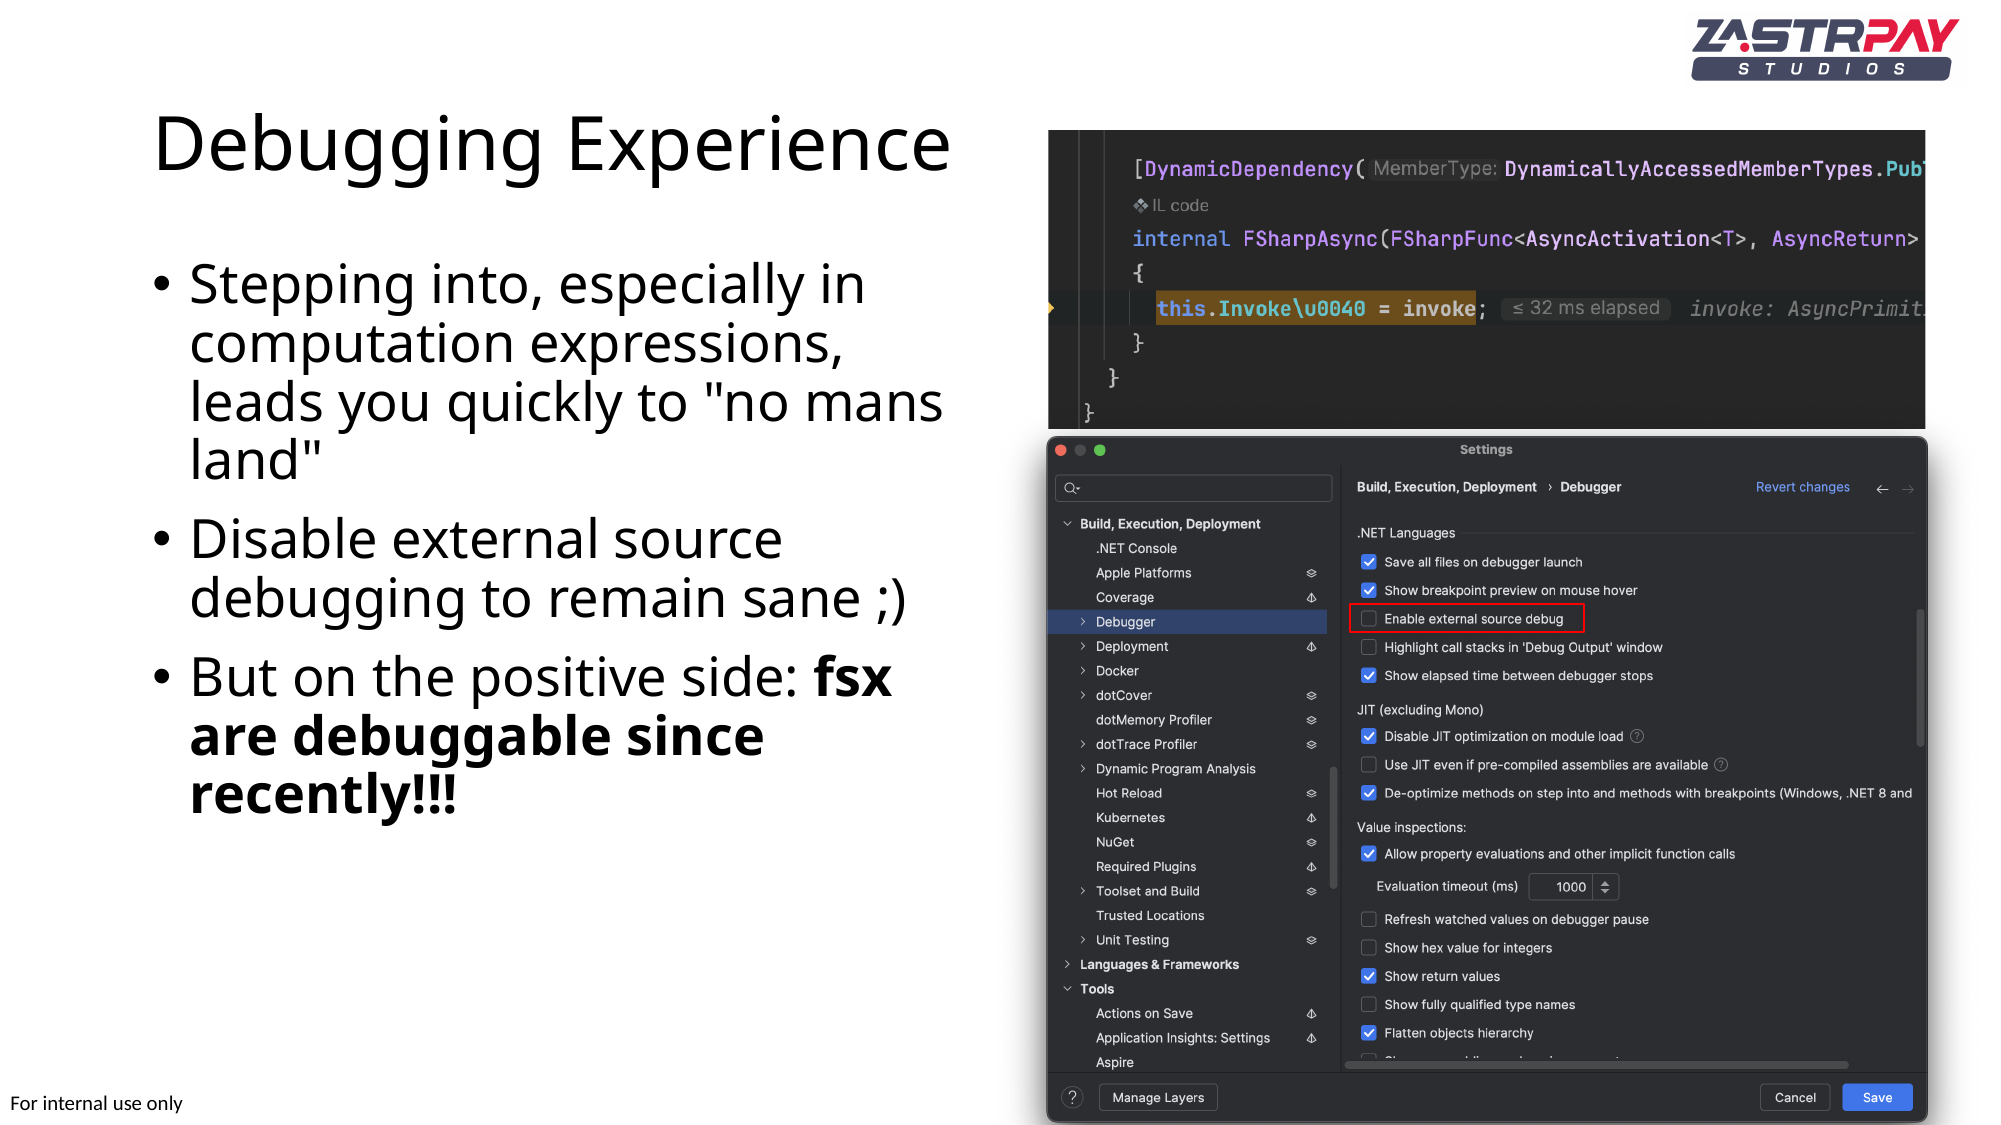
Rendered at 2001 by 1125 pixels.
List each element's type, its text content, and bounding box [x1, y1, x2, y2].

picture [1684, 11, 1967, 87]
picture [1047, 129, 1926, 398]
title Debugging Experience [137, 59, 1863, 233]
list Stepping into, especially in computation expressions, leads you quickly to "no mans land" Disable external source debugging to remain sane ;) But on the positive side: fsx are debuggable since recently!!! [137, 249, 1001, 1012]
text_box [991, 398, 1983, 1125]
